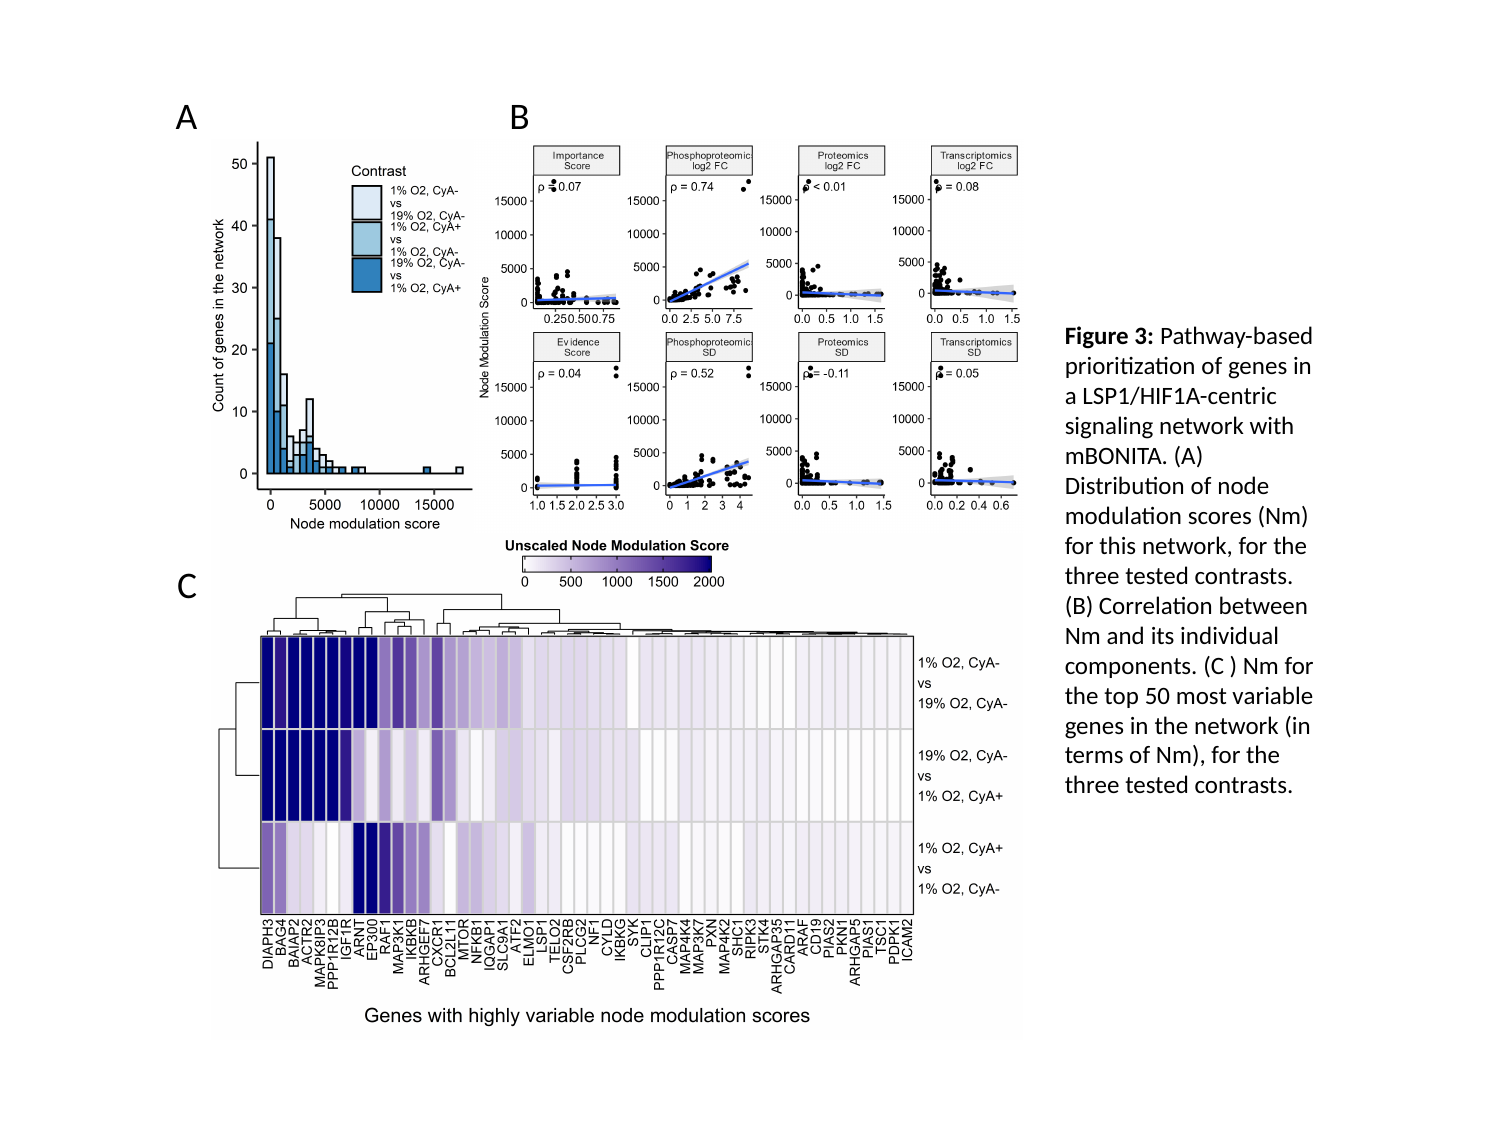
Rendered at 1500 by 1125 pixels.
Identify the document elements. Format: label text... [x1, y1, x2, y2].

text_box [167, 84, 1024, 1040]
text_box Figure 3: Pathway-based prioritization of genes in a LSP1/HIF1A-centric signaling network with mBONITA. (A) Distribution of node modulation scores (Nm) for this network, for the three tested contrasts. (B) Correlation between Nm and its individual components. (C ) Nm for the top 50 most variable genes in the network (in terms of Nm), for the three tested contrasts. [1050, 312, 1333, 807]
